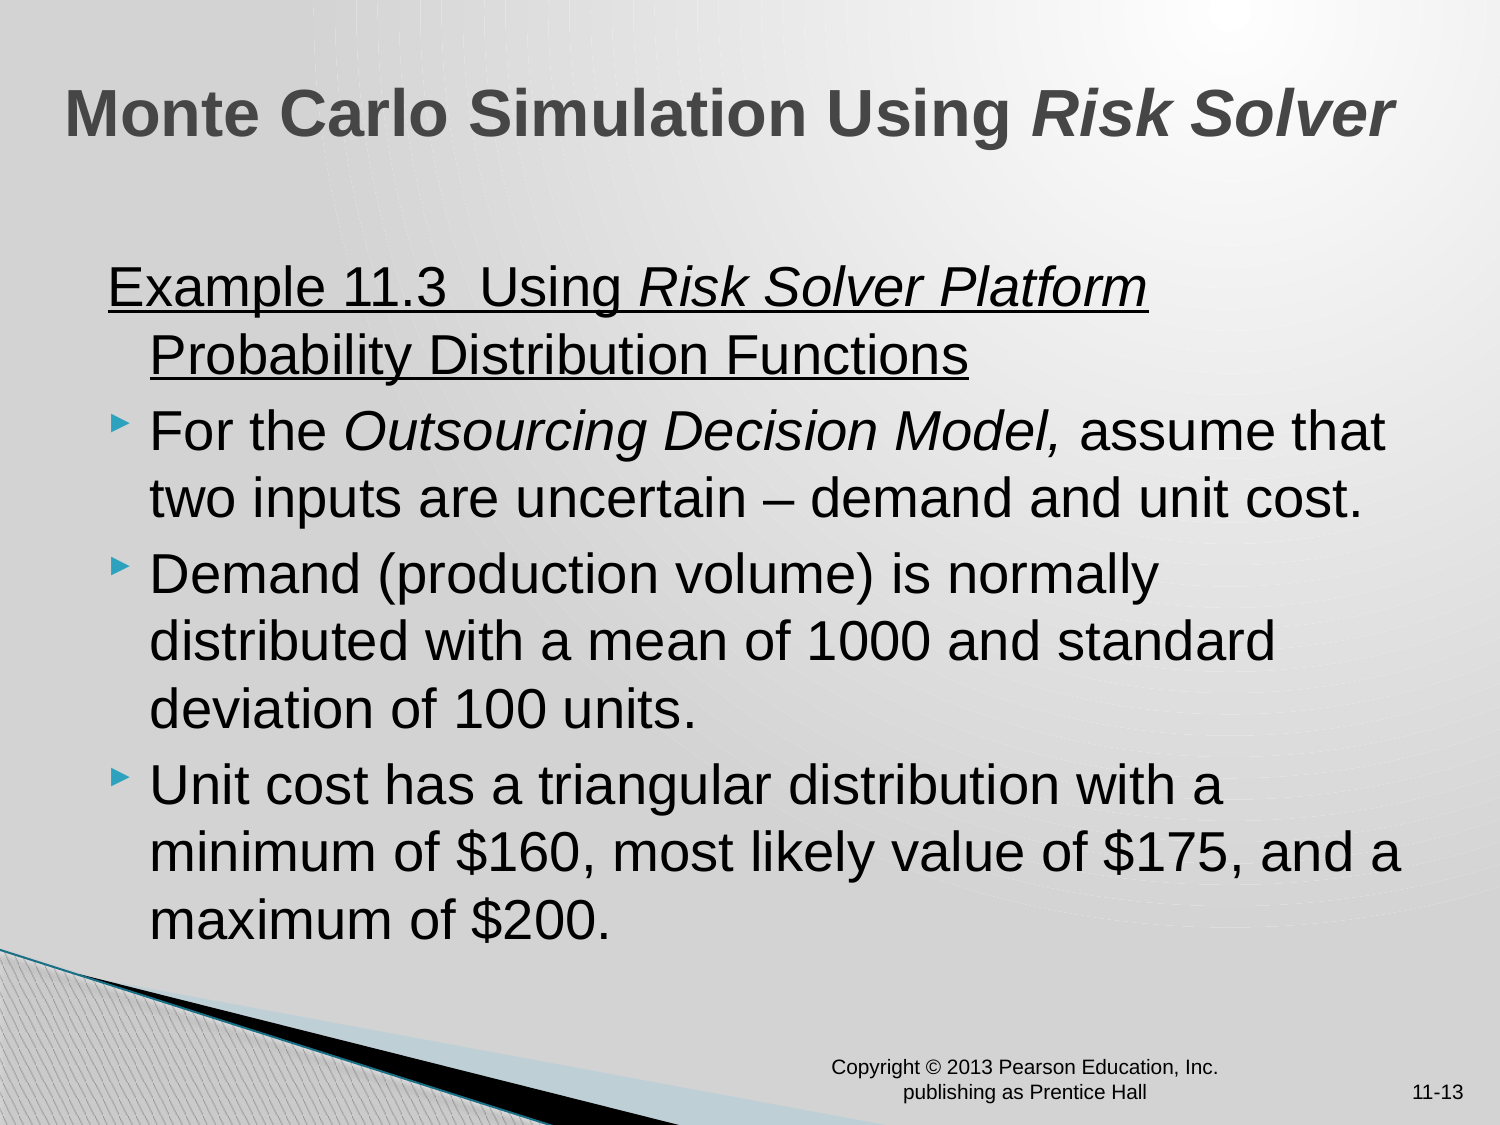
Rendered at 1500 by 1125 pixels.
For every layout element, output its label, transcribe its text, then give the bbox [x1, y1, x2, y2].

list Example 11.3 Using Risk Solver Platform Probability Distribution Functions For the Outsourcing Decision Model, assume that two inputs are uncertain – demand and unit cost. Demand (production volume) is normally distributed with a mean of 1000 and standard deviation of 100 units. Unit cost has a triangular distribution with a minimum of $160, most likely value of $175, and a maximum of $200. [74, 242, 1426, 986]
slide_number 11-13 [1362, 1051, 1479, 1112]
title Monte Carlo Simulation Using Risk Solver [50, 45, 1425, 175]
footer Copyright © 2013 Pearson Education, Inc. publishing as Prentice Hall [812, 1051, 1238, 1112]
